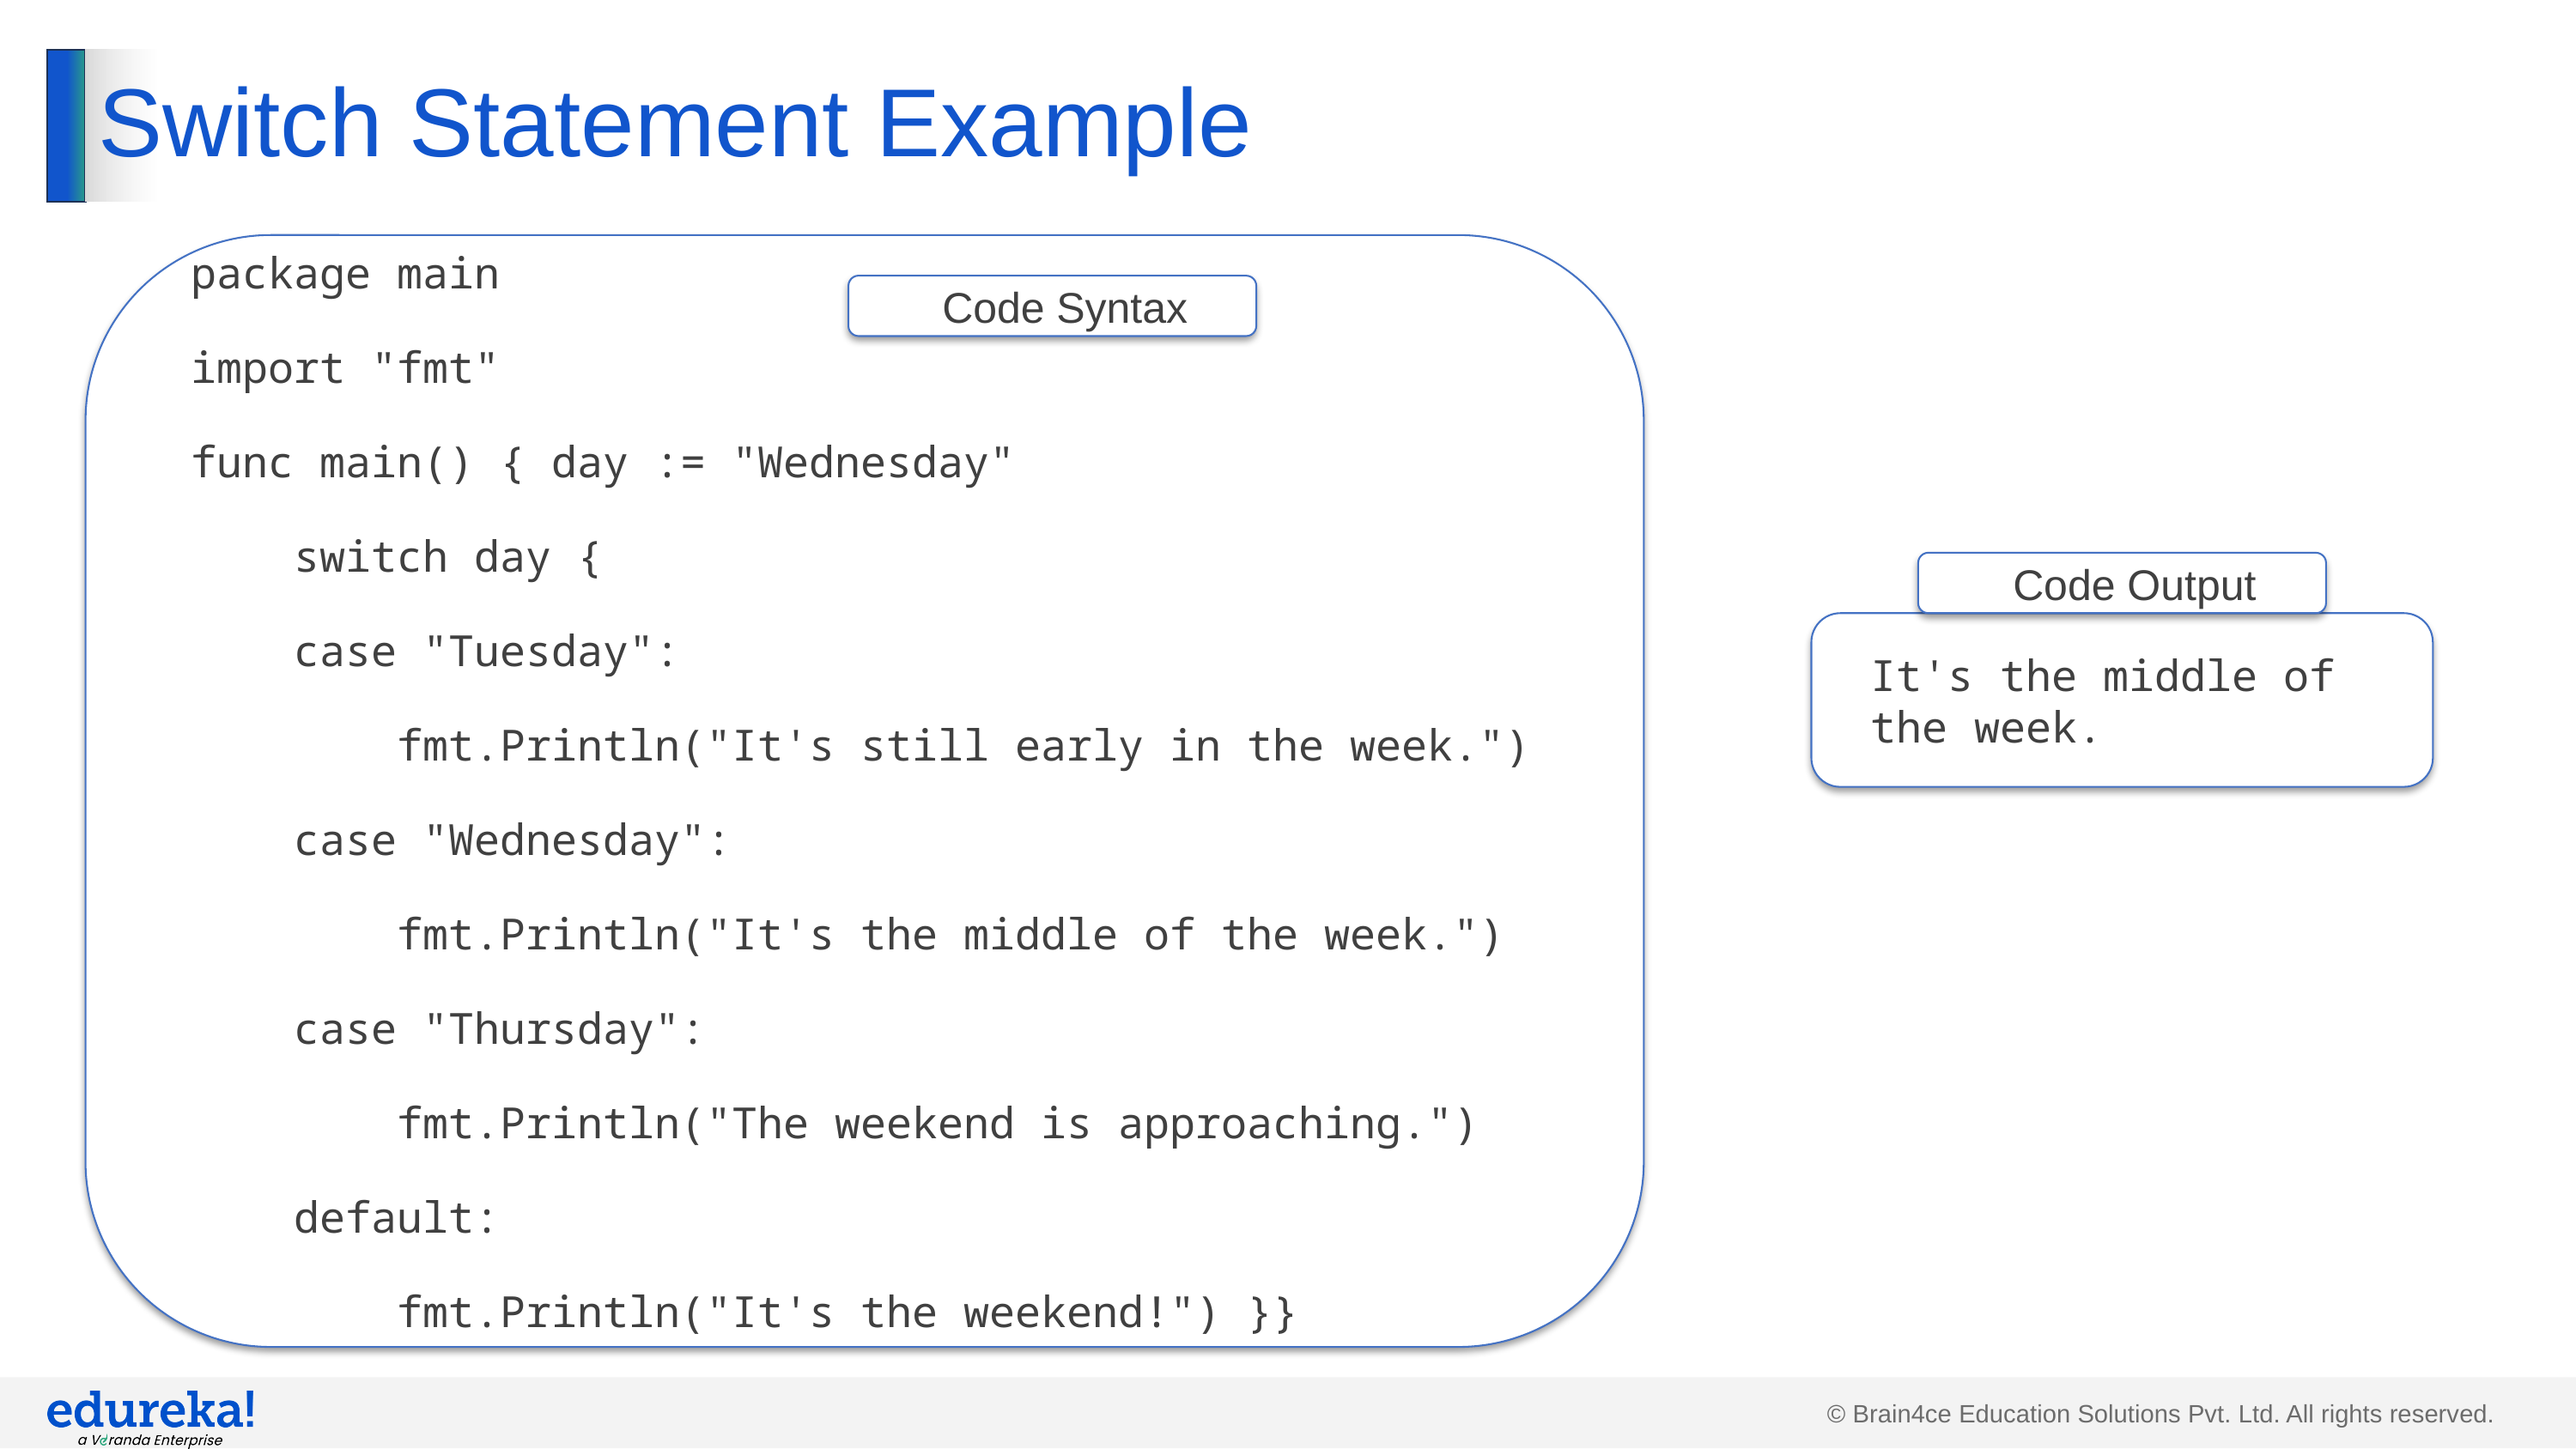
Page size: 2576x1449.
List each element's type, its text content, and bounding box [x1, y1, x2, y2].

text_box Code Output [1917, 552, 2326, 614]
text_box Code Syntax [848, 276, 1257, 336]
title Switch Statement Example [85, 49, 2491, 202]
text_box It's the middle of the week. [1811, 613, 2433, 787]
text_box package main import "fmt" func main() { day := "Wednesday" switch day { case "Tuesday": fmt.Println("It's still early in the week.") case "Wednesday": fmt.Println("It's the middle of the week.") case "Thursday": fmt.Println("The weekend is approaching.") default: fmt.Println("It's the weekend!") }} [85, 234, 1644, 1348]
picture [47, 1391, 253, 1449]
